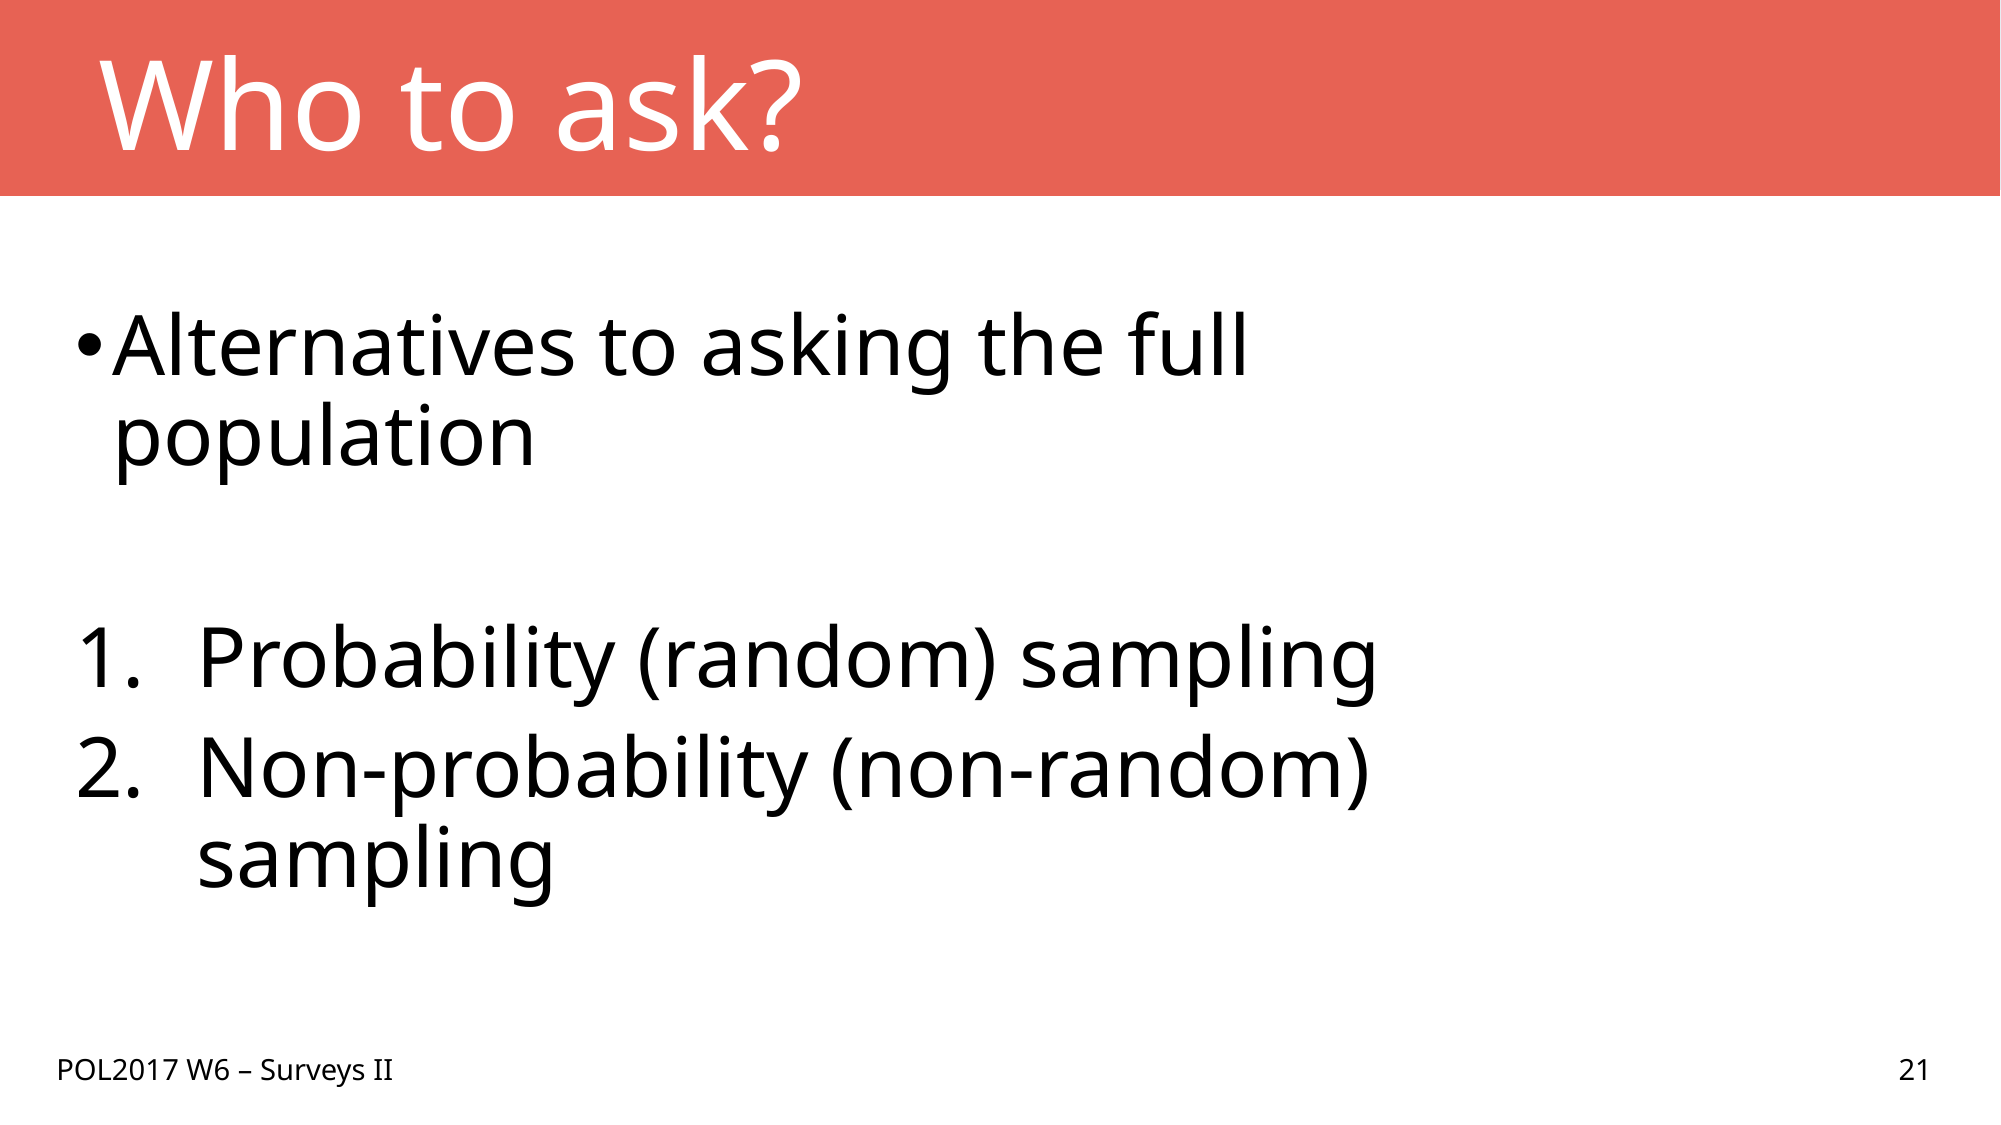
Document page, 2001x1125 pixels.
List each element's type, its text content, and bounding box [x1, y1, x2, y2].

list Alternatives to asking the full population Probability (random) sampling Non-probability (non-random) sampling [60, 296, 1706, 1011]
slide_number 21 [1524, 1043, 1947, 1104]
footer POL2017 W6 – Surveys II [41, 1043, 675, 1104]
title Who to ask? [83, 15, 2000, 205]
text_box [0, 0, 2000, 194]
